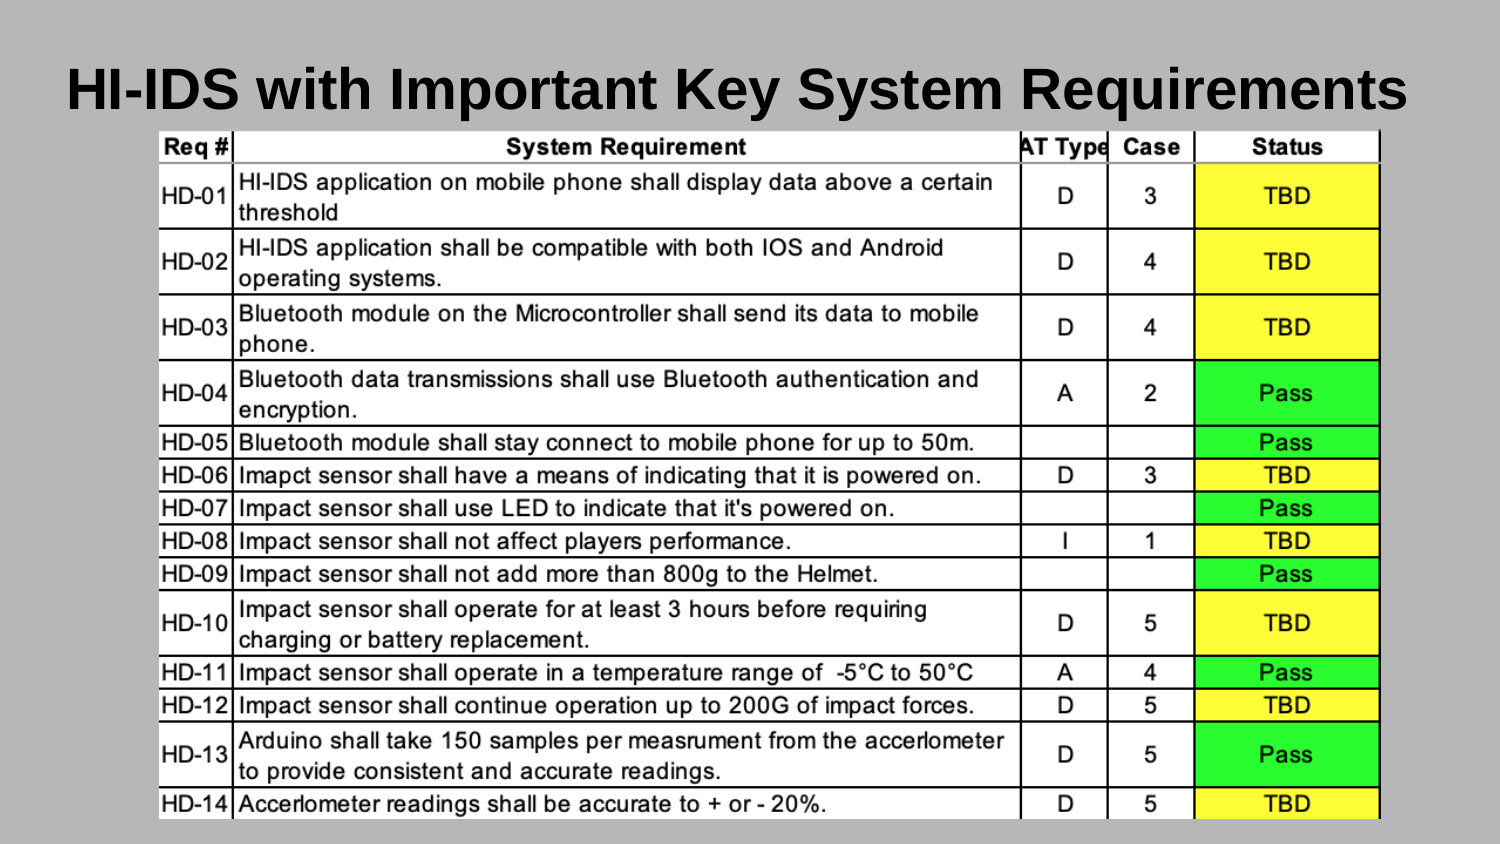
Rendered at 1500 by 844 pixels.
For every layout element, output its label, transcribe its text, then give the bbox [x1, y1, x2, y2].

picture [159, 129, 1381, 819]
title HI-IDS with Important Key System Requirements [51, 35, 1449, 130]
